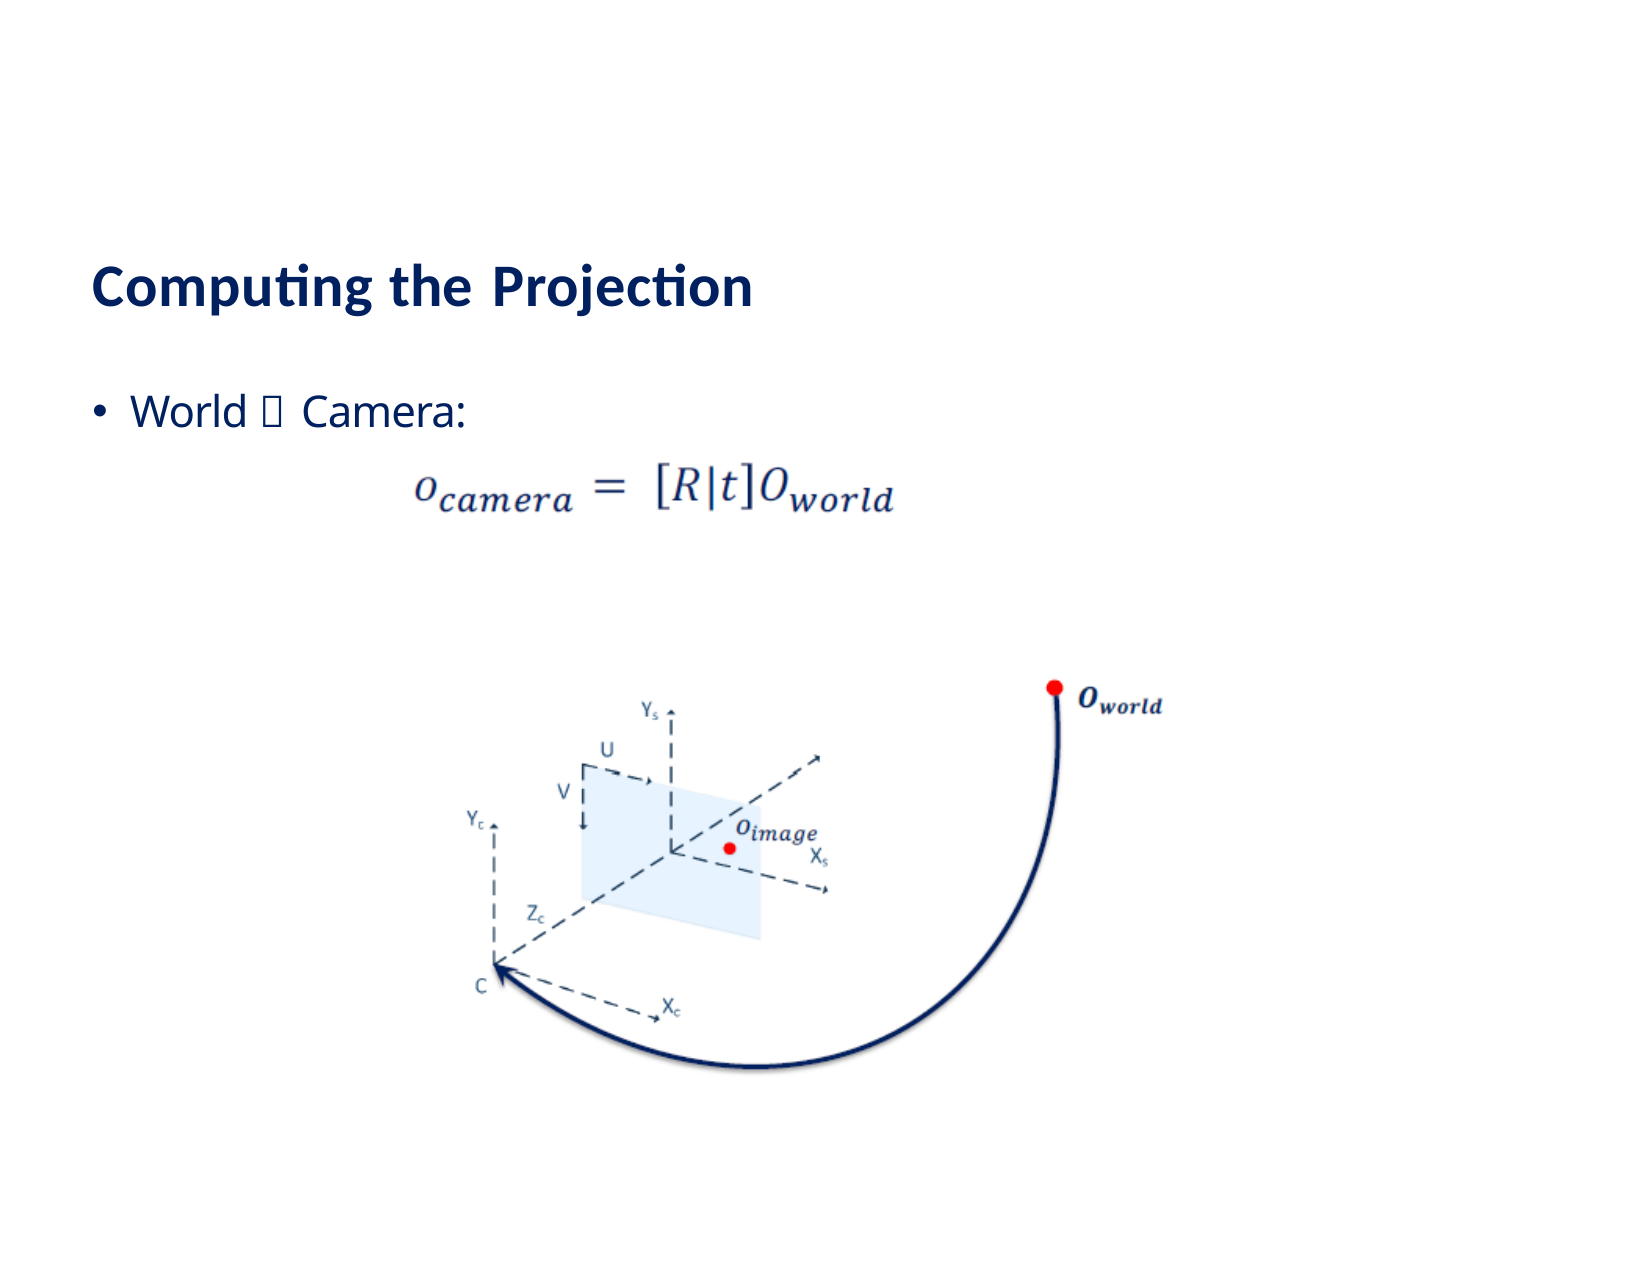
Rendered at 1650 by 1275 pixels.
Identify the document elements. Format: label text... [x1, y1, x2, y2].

title Computing the Projection [90, 244, 762, 448]
text_box World  Camera: [86, 370, 606, 526]
picture [399, 449, 1191, 1093]
